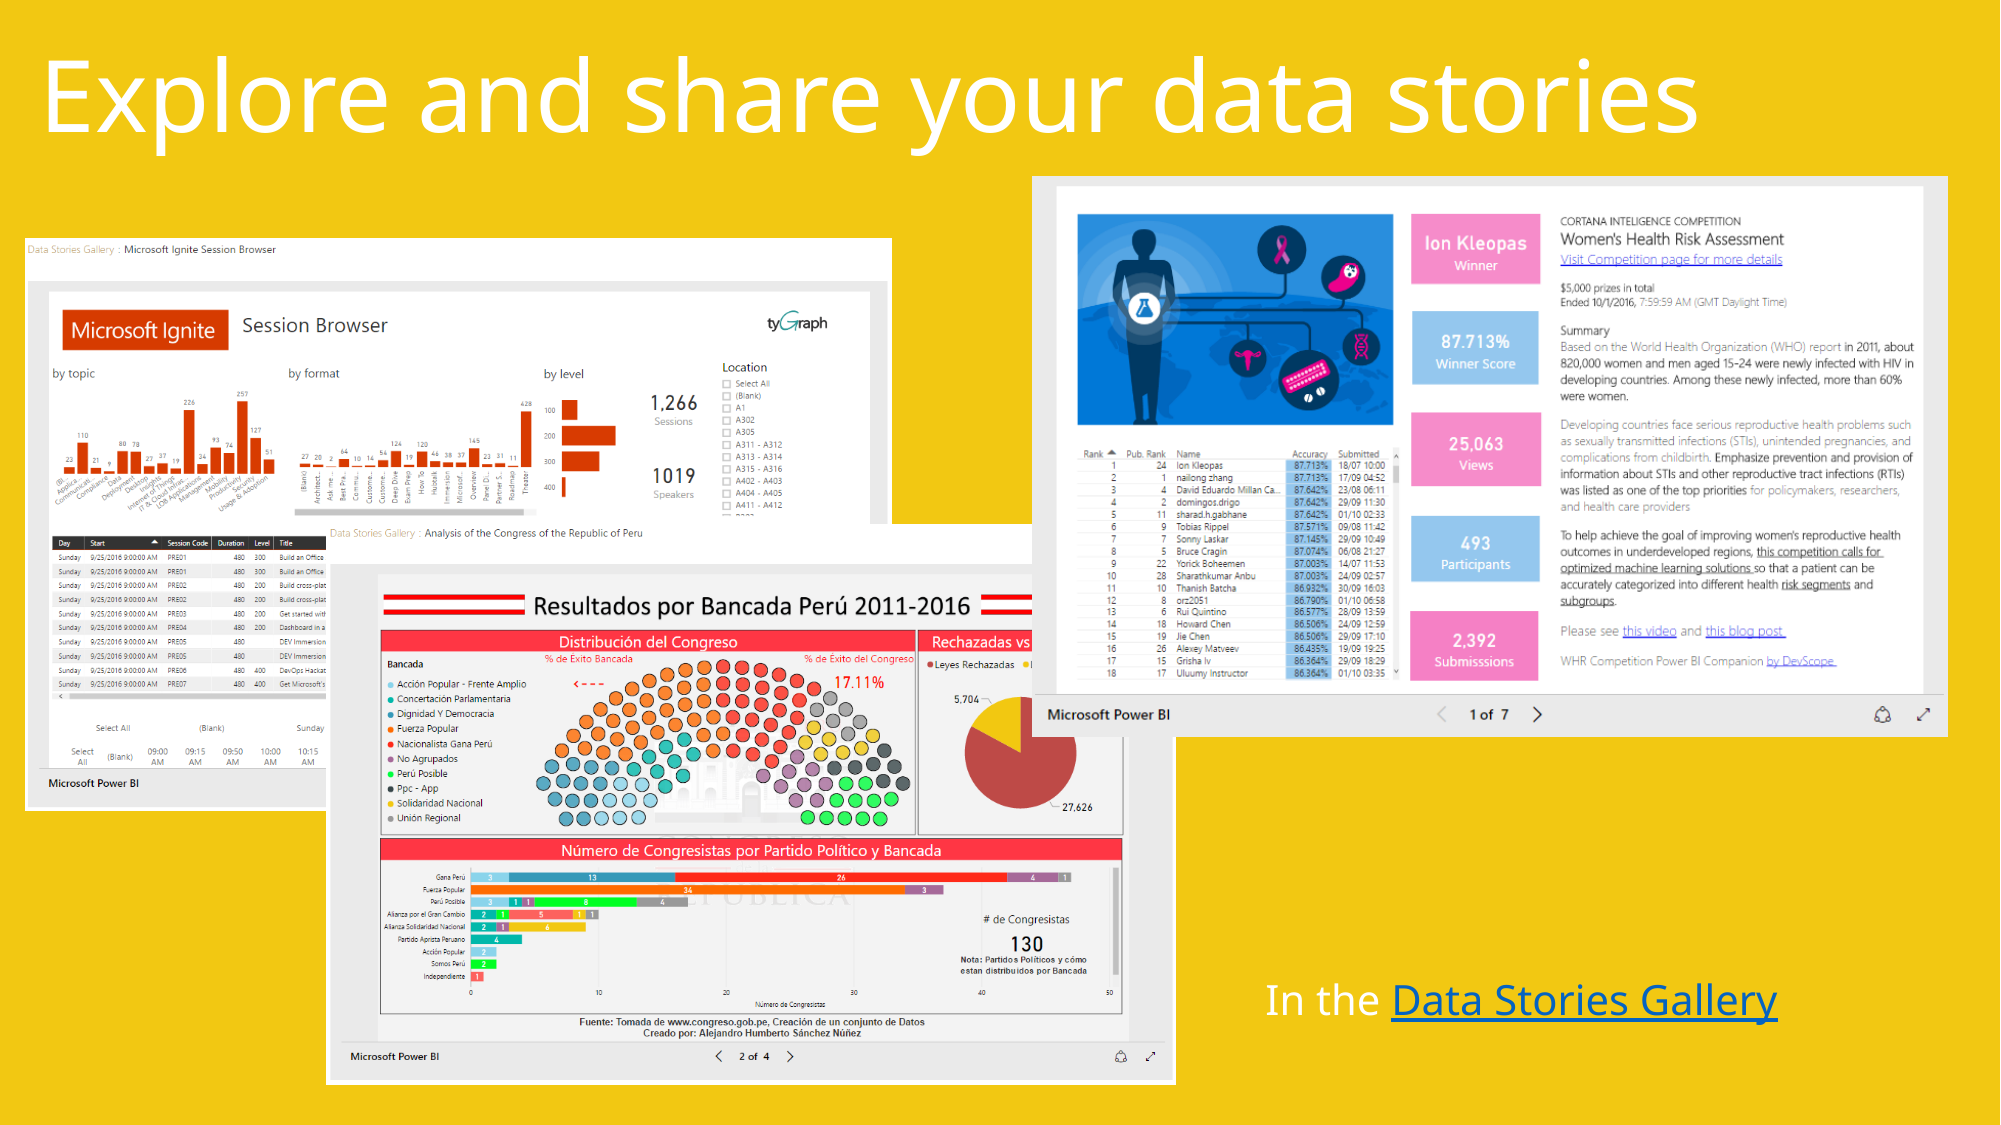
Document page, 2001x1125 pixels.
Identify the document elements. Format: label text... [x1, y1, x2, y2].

list Explore and share your data stories [25, 38, 1920, 209]
picture [24, 176, 1948, 1085]
text_box In the Data Stories Gallery [1250, 966, 1948, 1038]
